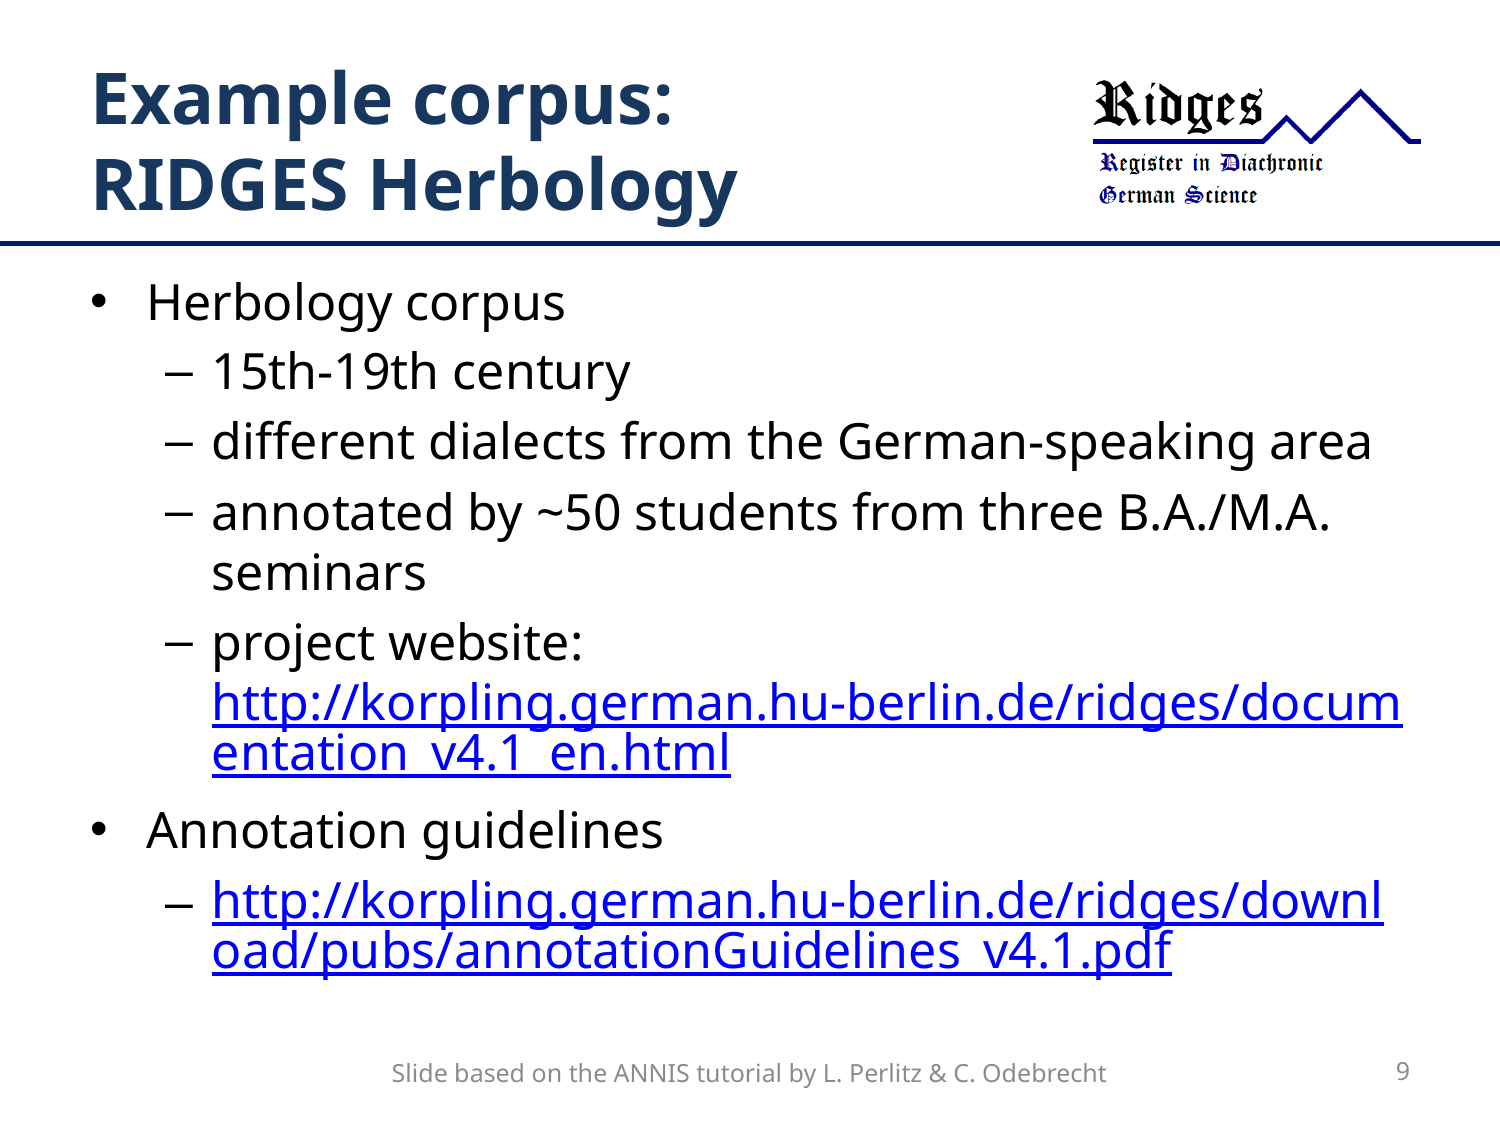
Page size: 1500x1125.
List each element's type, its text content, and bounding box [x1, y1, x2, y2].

title Example corpus: RIDGES Herbology [75, 45, 1425, 233]
list Herbology corpus 15th-19th century different dialects from the German-speaking area annotated by ~50 students from three B.A./M.A. seminars project website: http://korpling.german.hu-berlin.de/ridges/documentation_v4.1_en.html Annotation guidelines http://korpling.german.hu-berlin.de/ridges/download/pubs/annotationGuidelines_v4.1.pdf [75, 262, 1425, 1005]
picture [1092, 54, 1421, 219]
footer Slide based on the ANNIS tutorial by L. Perlitz & C. Odebrecht [0, 1042, 1500, 1103]
